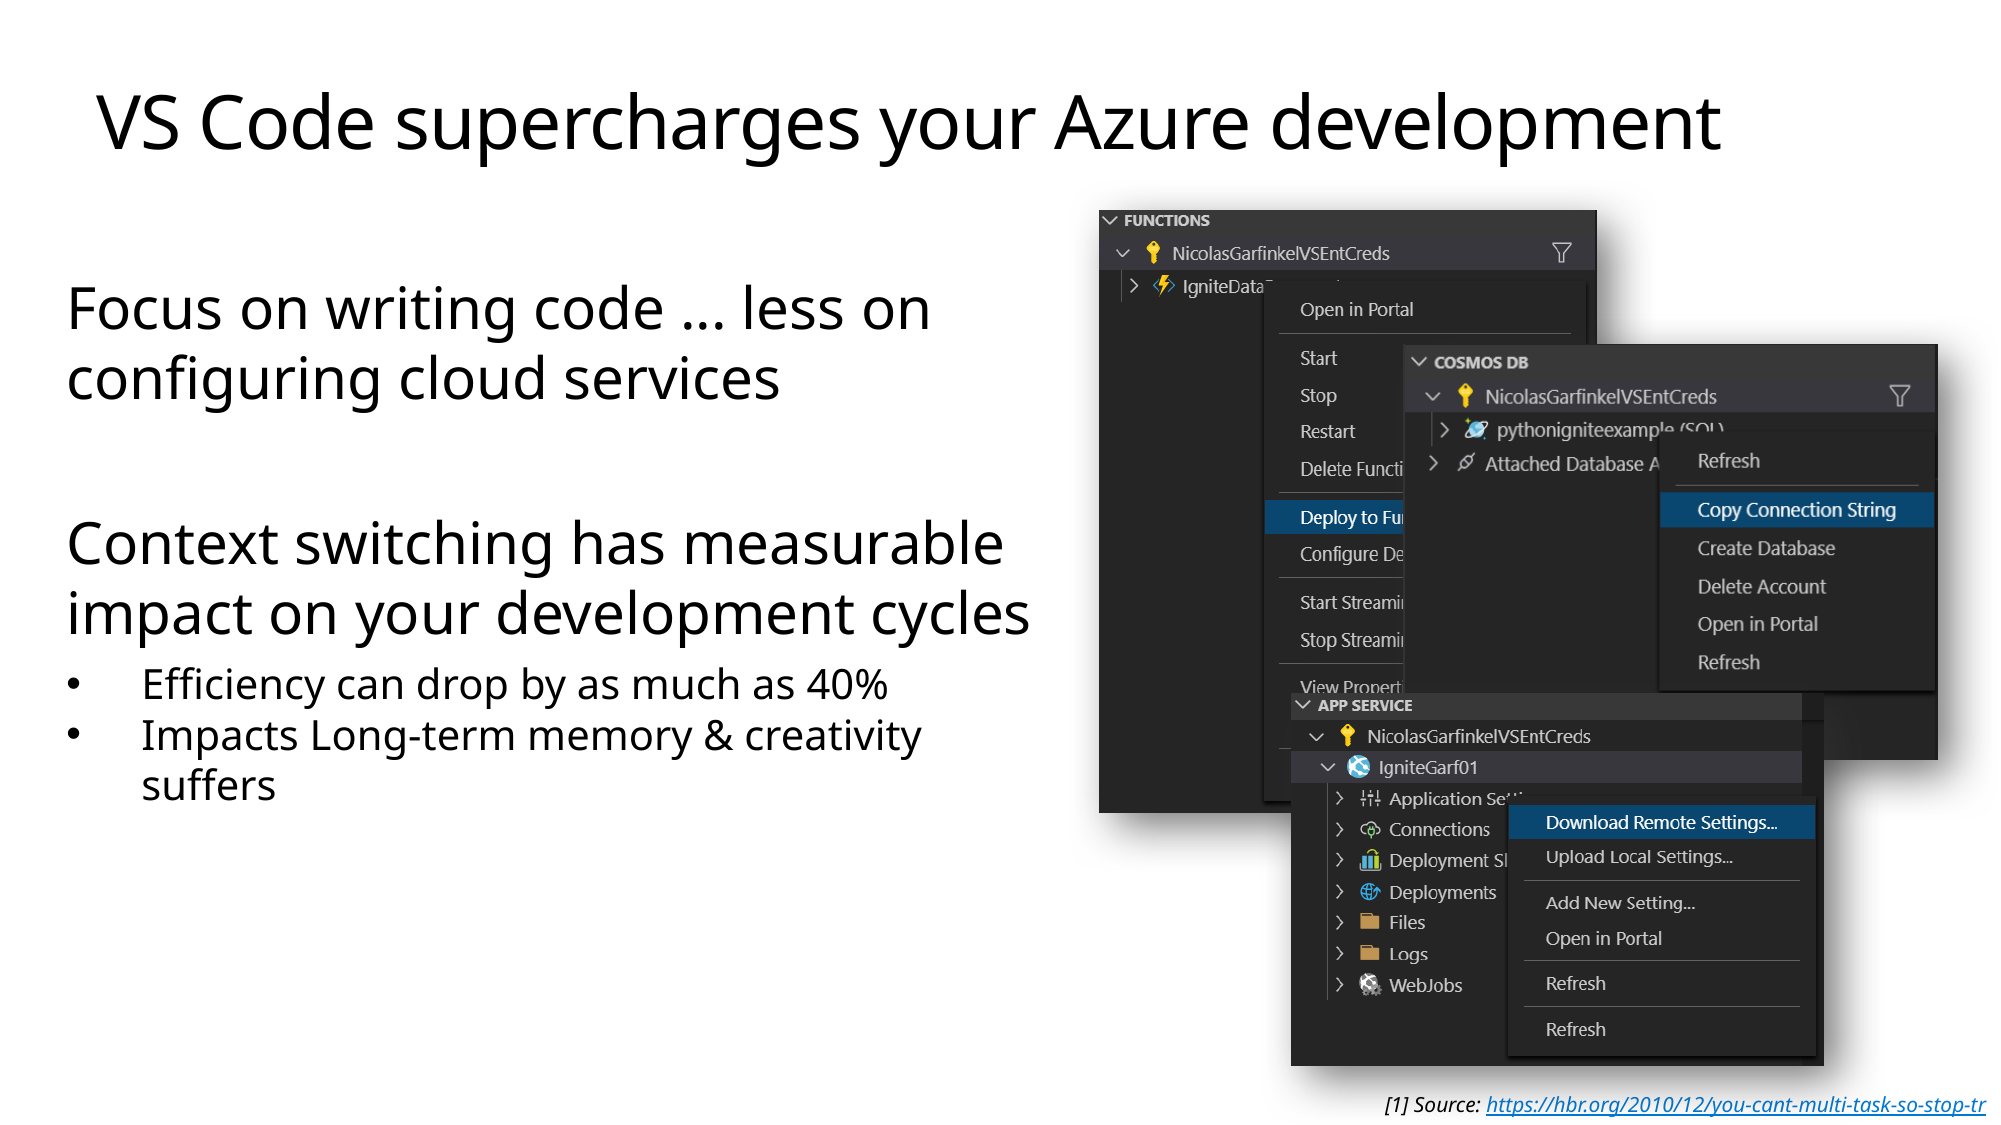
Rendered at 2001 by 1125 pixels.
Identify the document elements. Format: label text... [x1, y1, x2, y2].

text_box VS Code supercharges your Azure development [96, 74, 1904, 165]
text_box [1] Source: https://hbr.org/2010/12/you-cant-multi-task-so-stop-tr [1370, 1084, 2000, 1125]
picture [1099, 210, 1938, 1066]
text_box Focus on writing code ... less on configuring cloud services Context switching has measurable impact on your development cycles Efficiency can drop by as much as 40% Impacts Long-term memory & creativity suffers [51, 263, 1067, 816]
